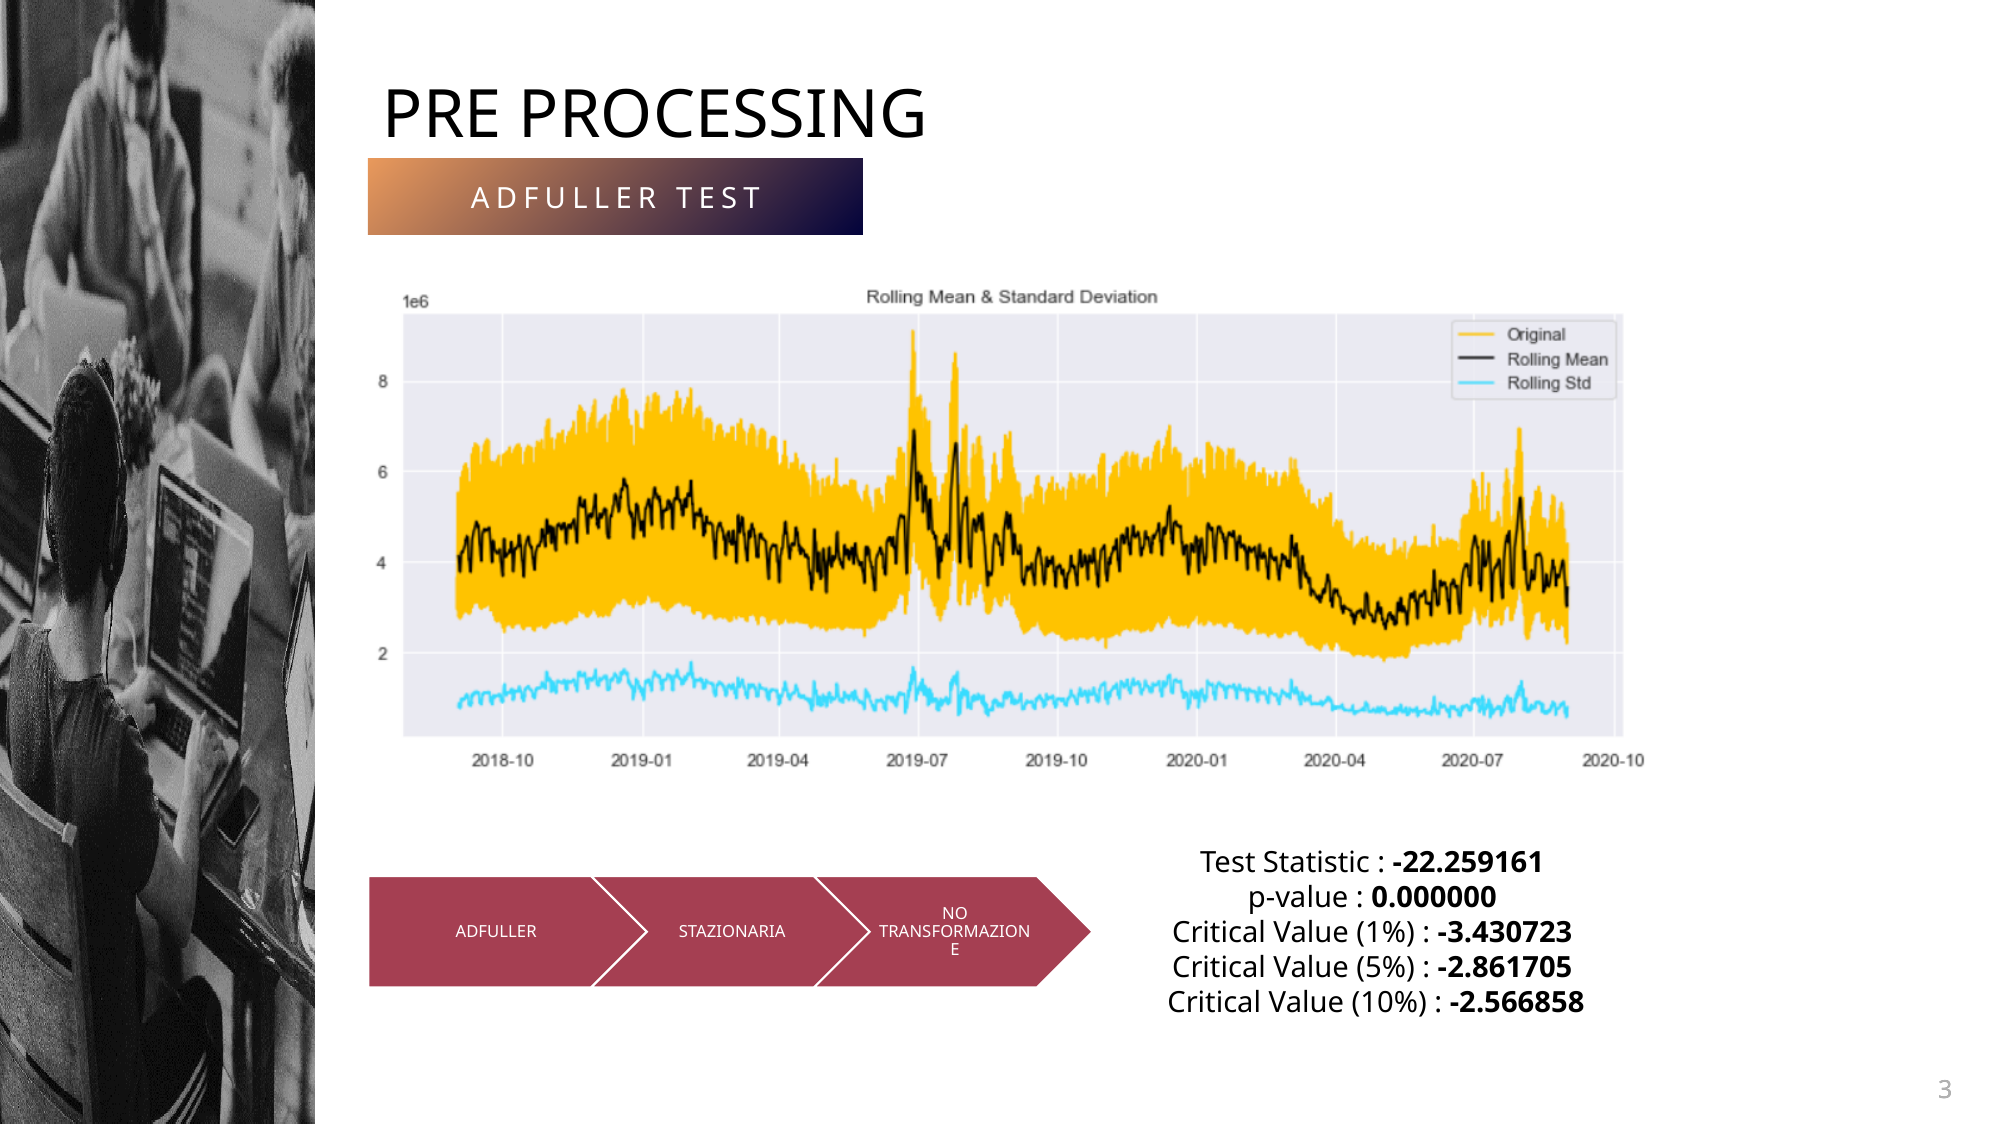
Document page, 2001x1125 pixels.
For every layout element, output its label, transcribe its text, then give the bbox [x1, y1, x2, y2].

title PRE PROCESSING [367, 23, 1336, 169]
text_box Test Statistic : -22.259161 p-value : 0.000000 Critical Value (1%) : -3.430723 Critical Value (5%) : -2.861705 Critical Value (10%) : -2.566858 [1093, 835, 1660, 1026]
list ADFULLER TEST [367, 158, 863, 235]
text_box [367, 794, 1093, 1070]
picture [367, 277, 1660, 784]
slide_number 3 [1894, 1061, 1968, 1121]
picture [0, 0, 315, 1124]
